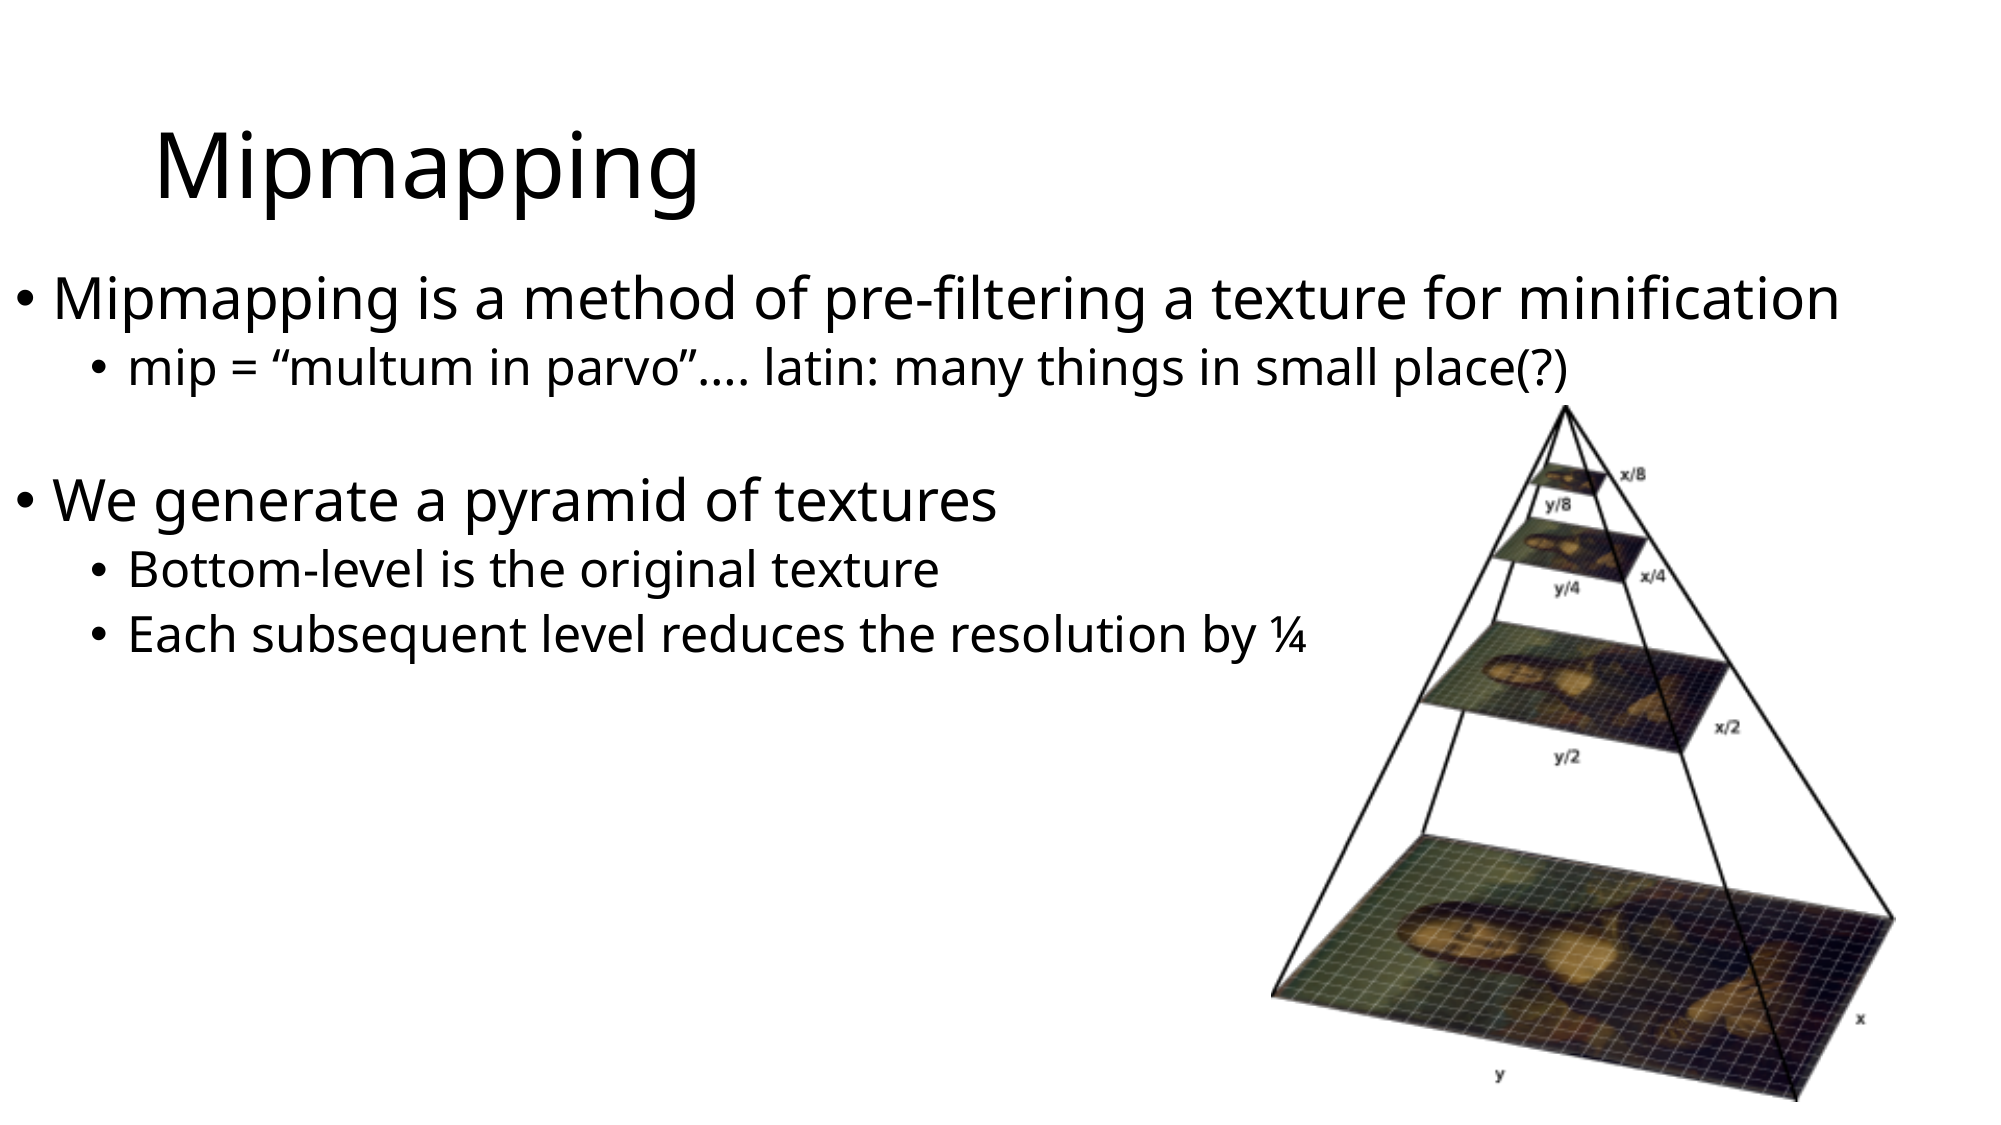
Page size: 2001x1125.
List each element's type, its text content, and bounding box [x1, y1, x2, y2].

title Mipmapping [137, 59, 1863, 261]
list Mipmapping is a method of pre-filtering a texture for minification mip = “multum in parvo”…. latin: many things in small place(?) We generate a pyramid of textures Bottom-level is the original texture Each subsequent level reduces the resolution by ¼ [0, 261, 1980, 1028]
picture [1271, 405, 1896, 1102]
